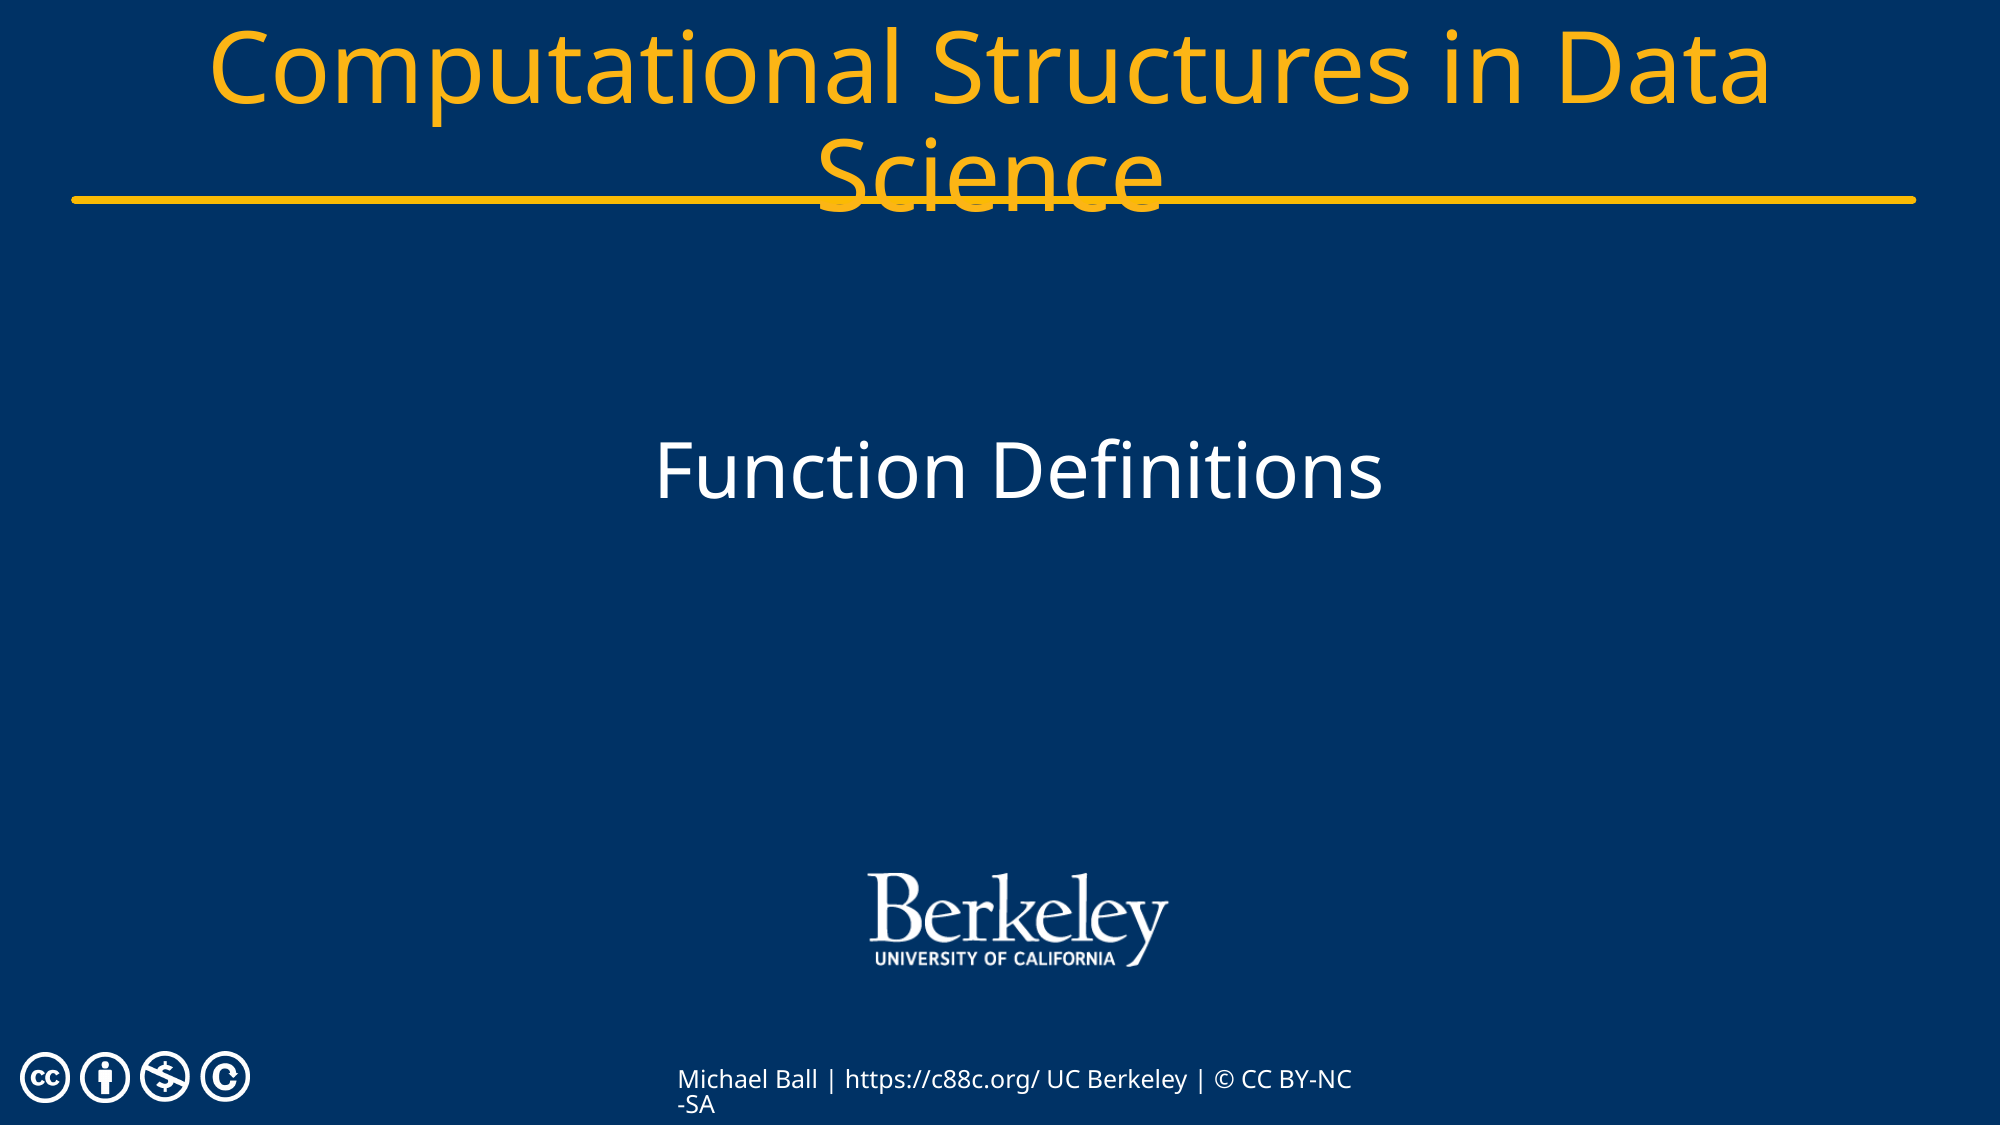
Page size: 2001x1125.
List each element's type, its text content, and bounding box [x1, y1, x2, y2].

picture [854, 854, 1184, 987]
footer Michael Ball | https://c88c.org/ UC Berkeley | © CC BY-NC-SA [662, 1059, 1376, 1102]
picture [140, 1051, 190, 1102]
title Function Definitions [323, 351, 1715, 596]
picture [80, 1052, 130, 1103]
picture [20, 1052, 70, 1103]
